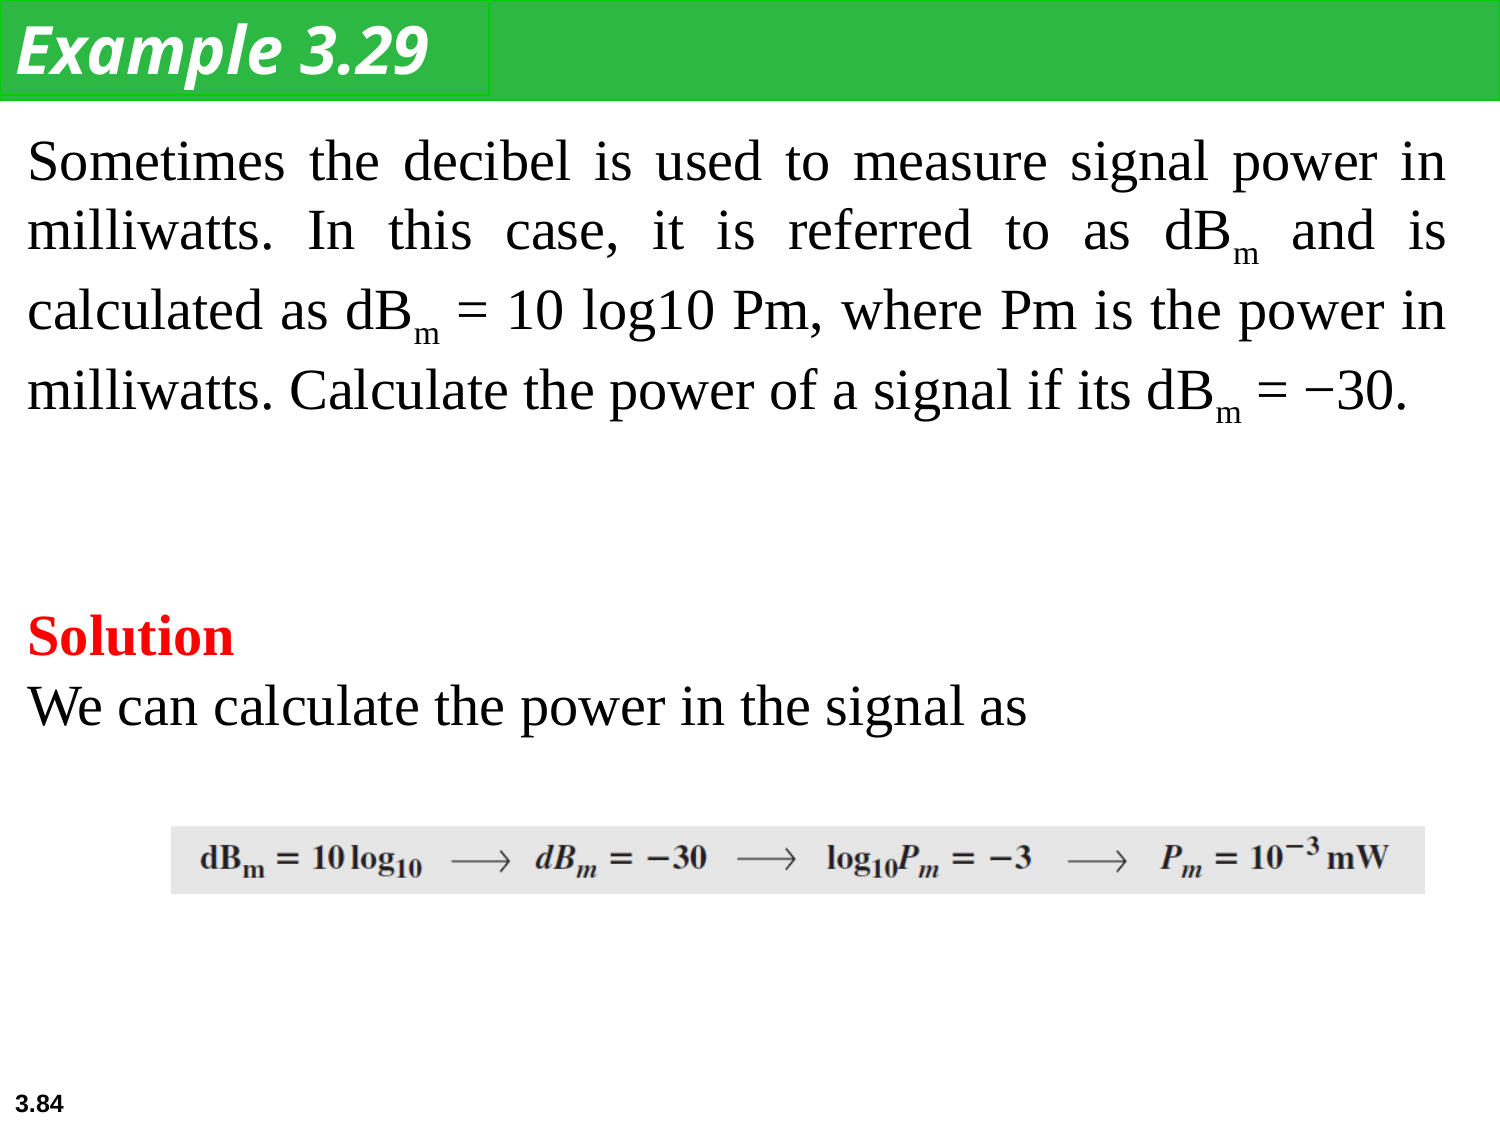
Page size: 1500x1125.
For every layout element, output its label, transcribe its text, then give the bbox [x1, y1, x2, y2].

text_box 3.84 [0, 1049, 313, 1125]
text_box Solution We can calculate the power in the signal as [12, 589, 1463, 745]
picture [171, 815, 1426, 914]
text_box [0, 0, 1500, 101]
text_box Sometimes the decibel is used to measure signal power in milliwatts. In this case, it is referred to as dBm and is calculated as dBm = 10 log10 Pm, where Pm is the power in milliwatts. Calculate the power of a signal if its dBm = −30. [12, 114, 1463, 439]
